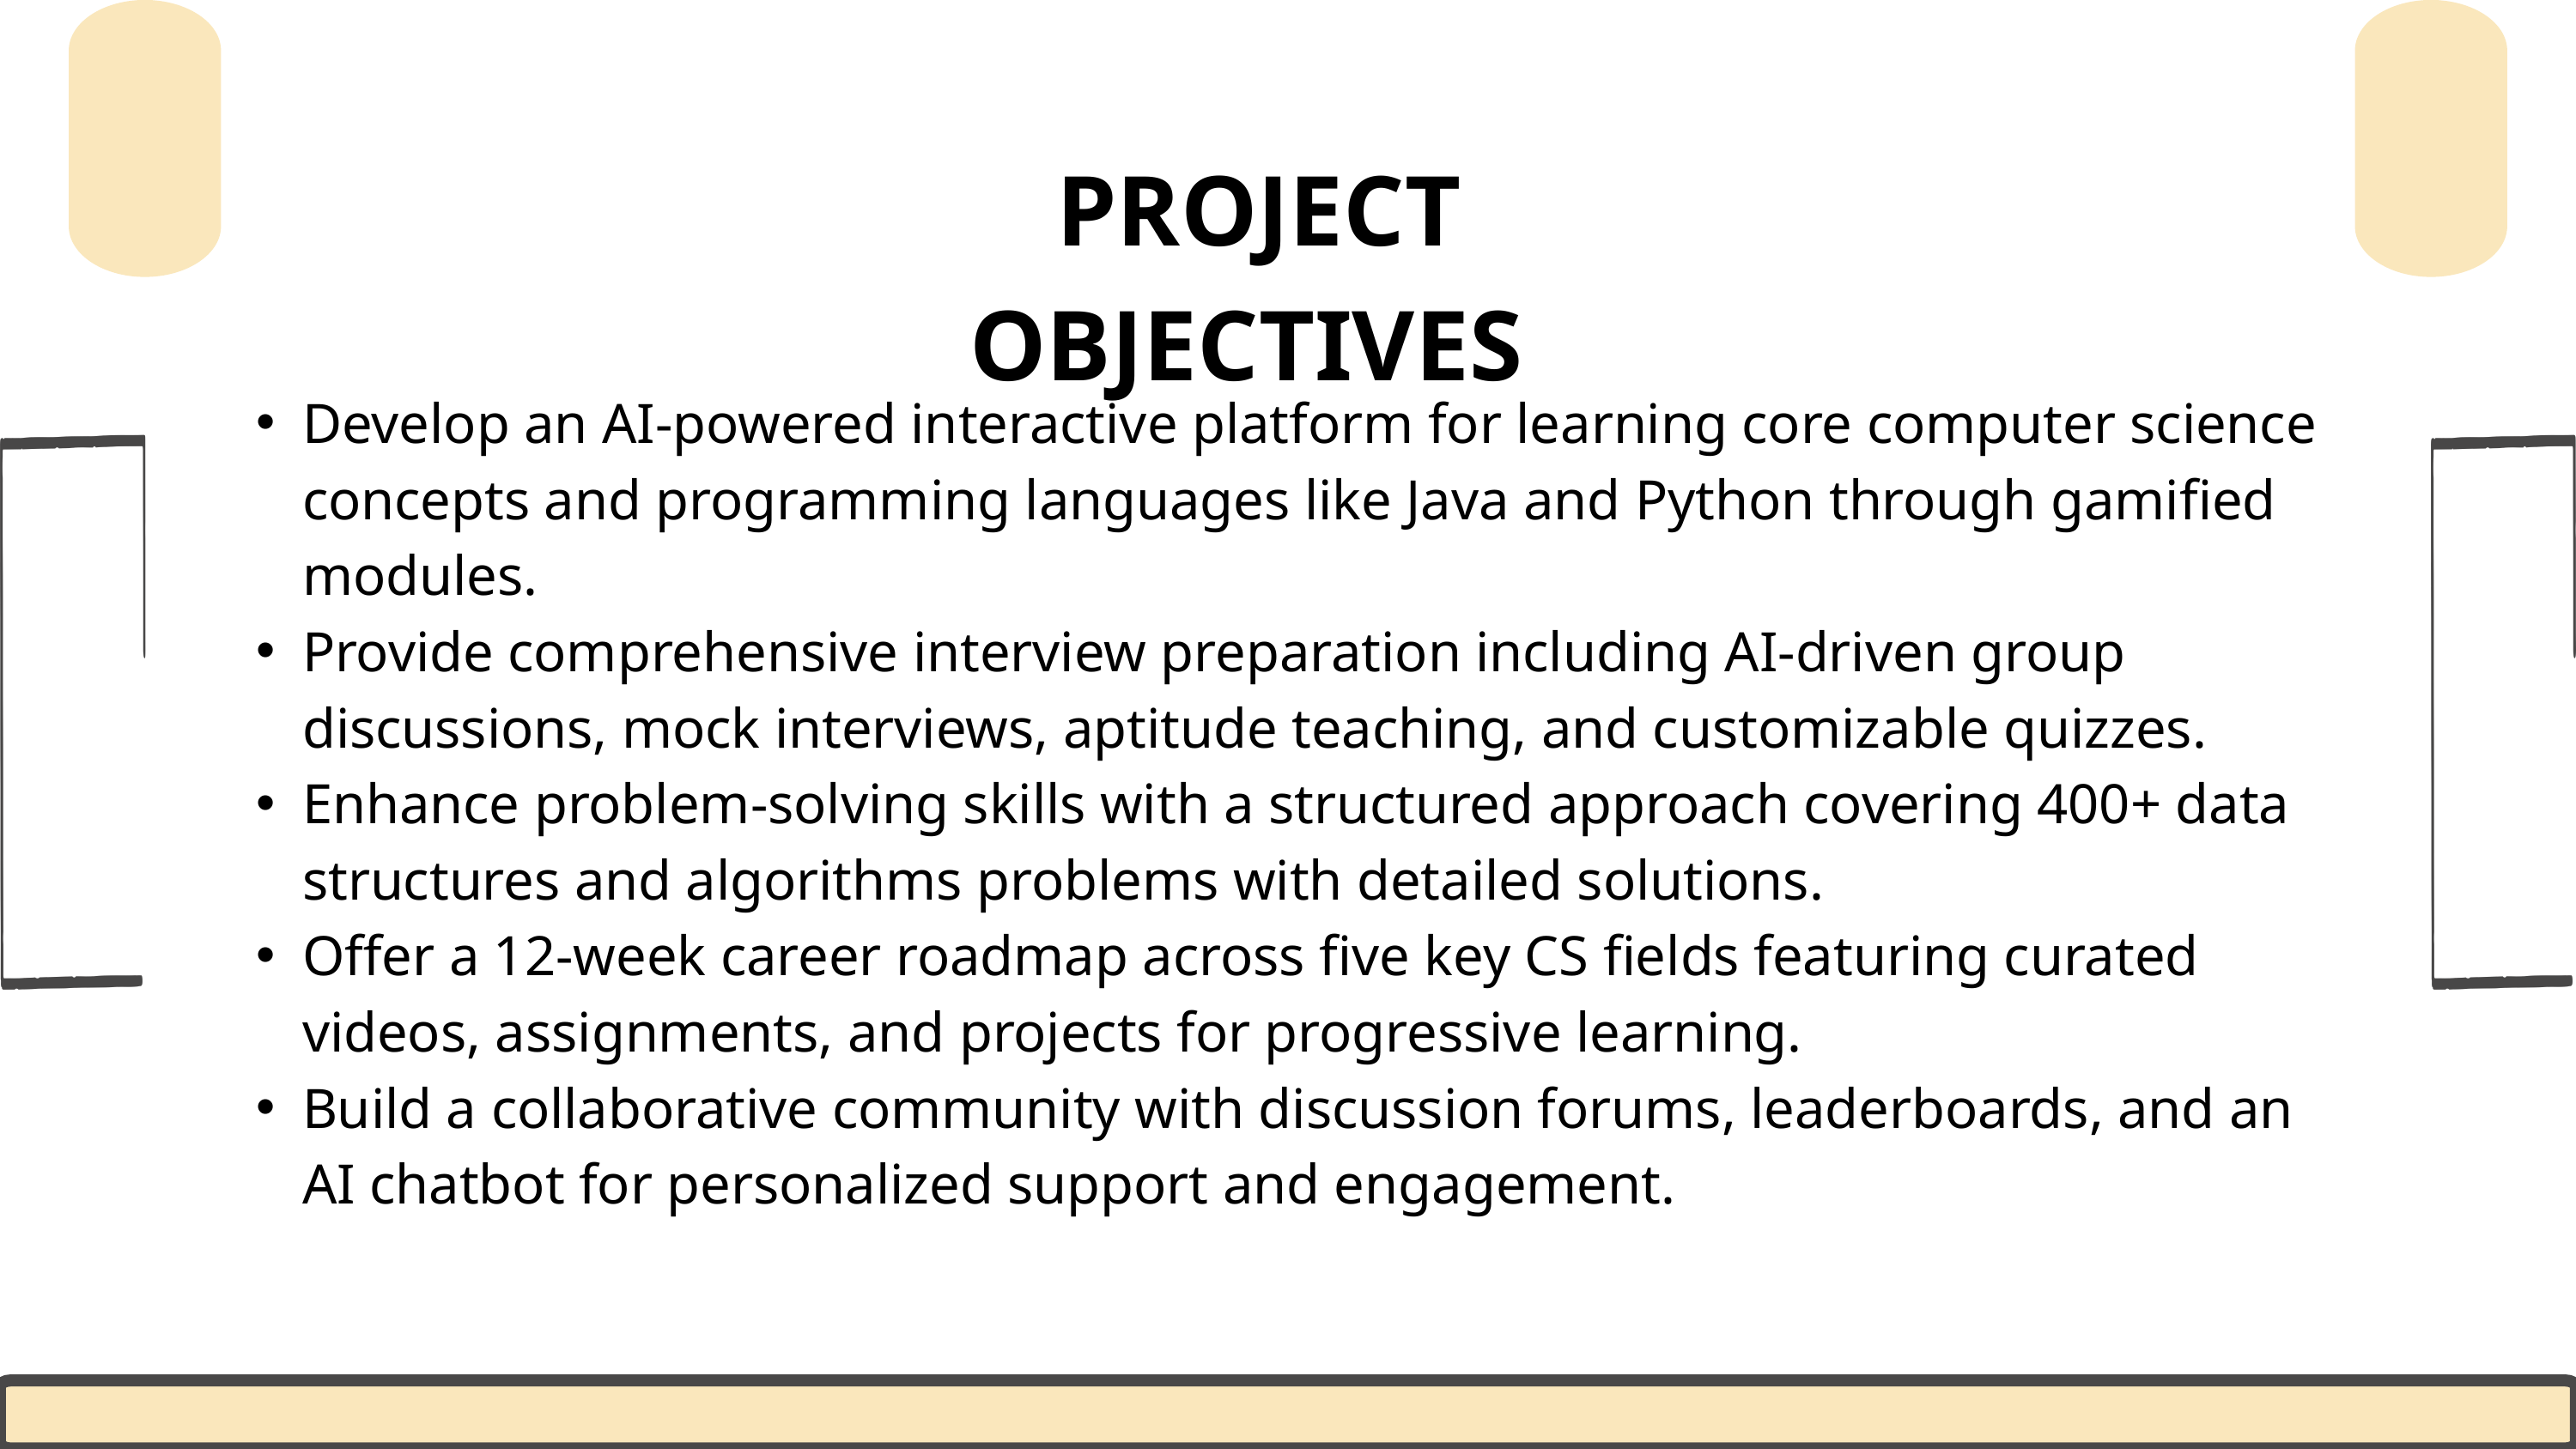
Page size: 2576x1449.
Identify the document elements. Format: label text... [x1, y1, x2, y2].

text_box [68, 0, 222, 277]
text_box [2354, 0, 2508, 277]
text_box [2431, 434, 2576, 990]
text_box Develop an AI-powered interactive platform for learning core computer science concepts and programming languages like Java and Python through gamified modules. Provide comprehensive interview preparation including AI-driven group discussions, mock interviews, aptitude teaching, and customizable quizzes. Enhance problem-solving skills with a structured approach covering 400+ data structures and algorithms problems with detailed solutions. Offer a 12-week career roadmap across five key CS fields featuring curated videos, assignments, and projects for progressive learning. Build a collaborative community with discussion forums, leaderboards, and an AI chatbot for personalized support and engagement. [210, 378, 2355, 1289]
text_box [0, 1360, 2576, 1449]
text_box PROJECT OBJECTIVES [744, 130, 1748, 401]
text_box [0, 434, 146, 990]
